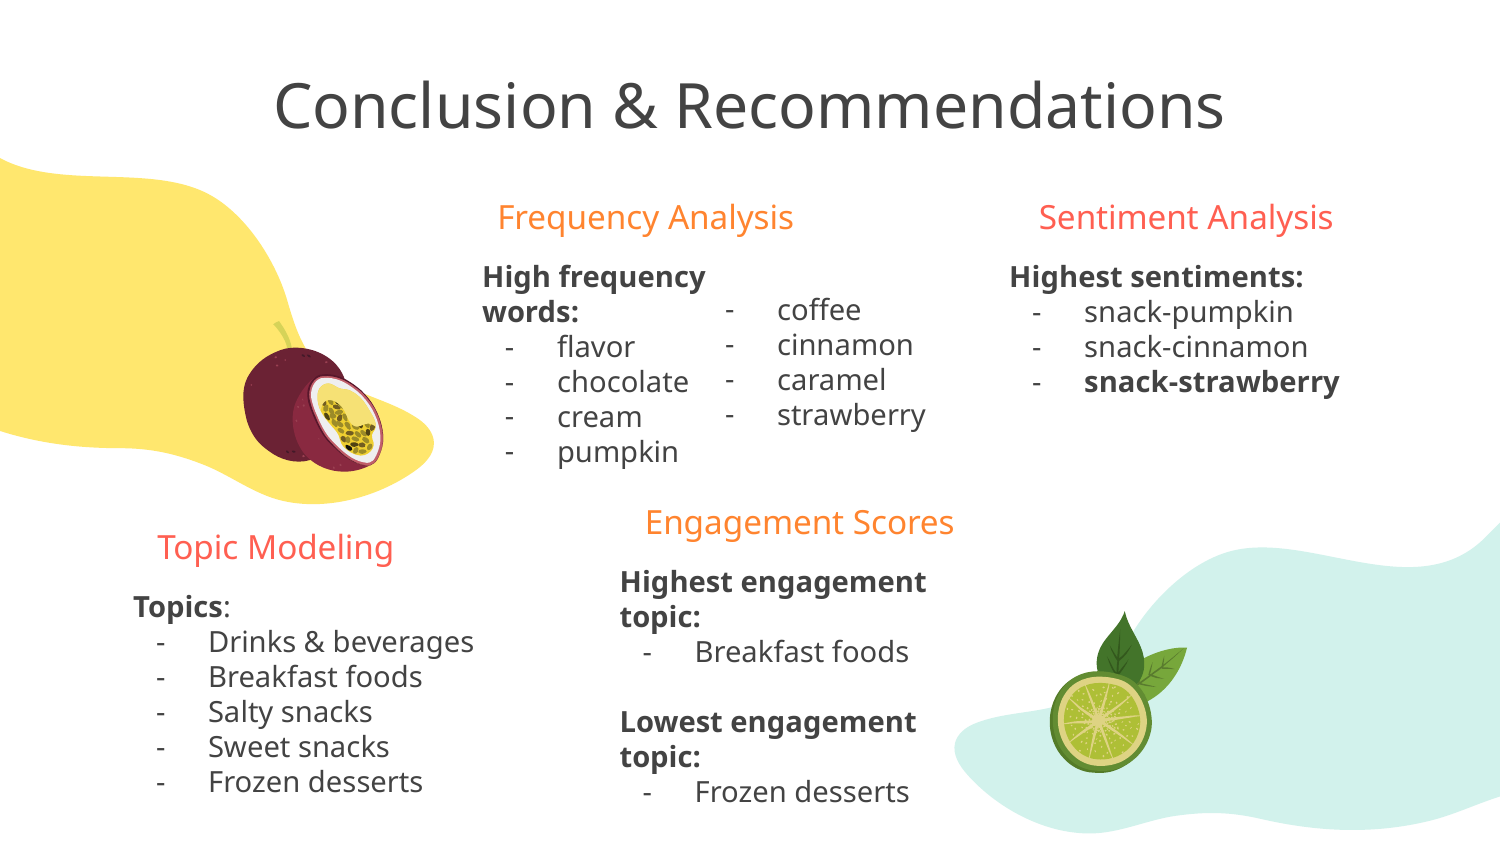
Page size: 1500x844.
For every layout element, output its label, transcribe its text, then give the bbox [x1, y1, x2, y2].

list Highest engagement topic: Breakfast foods Lowest engagement topic: Frozen desserts [604, 548, 1013, 844]
list Sentiment Analysis [1007, 181, 1366, 243]
list Frequency Analysis [467, 181, 826, 243]
list Topics: Drinks & beverages Breakfast foods Salty snacks Sweet snacks Frozen desserts [118, 573, 527, 717]
title Conclusion & Recommendations [109, 63, 1391, 144]
list High frequency words: flavor chocolate cream pumpkin [467, 243, 826, 457]
list Highest sentiments: snack-pumpkin snack-cinnamon snack-strawberry [994, 243, 1379, 566]
list Topic Modeling [118, 511, 434, 573]
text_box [243, 320, 385, 472]
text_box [1047, 610, 1206, 774]
list Engagement Scores [620, 486, 980, 548]
text_box coffee cinnamon caramel strawberry [687, 276, 1004, 417]
